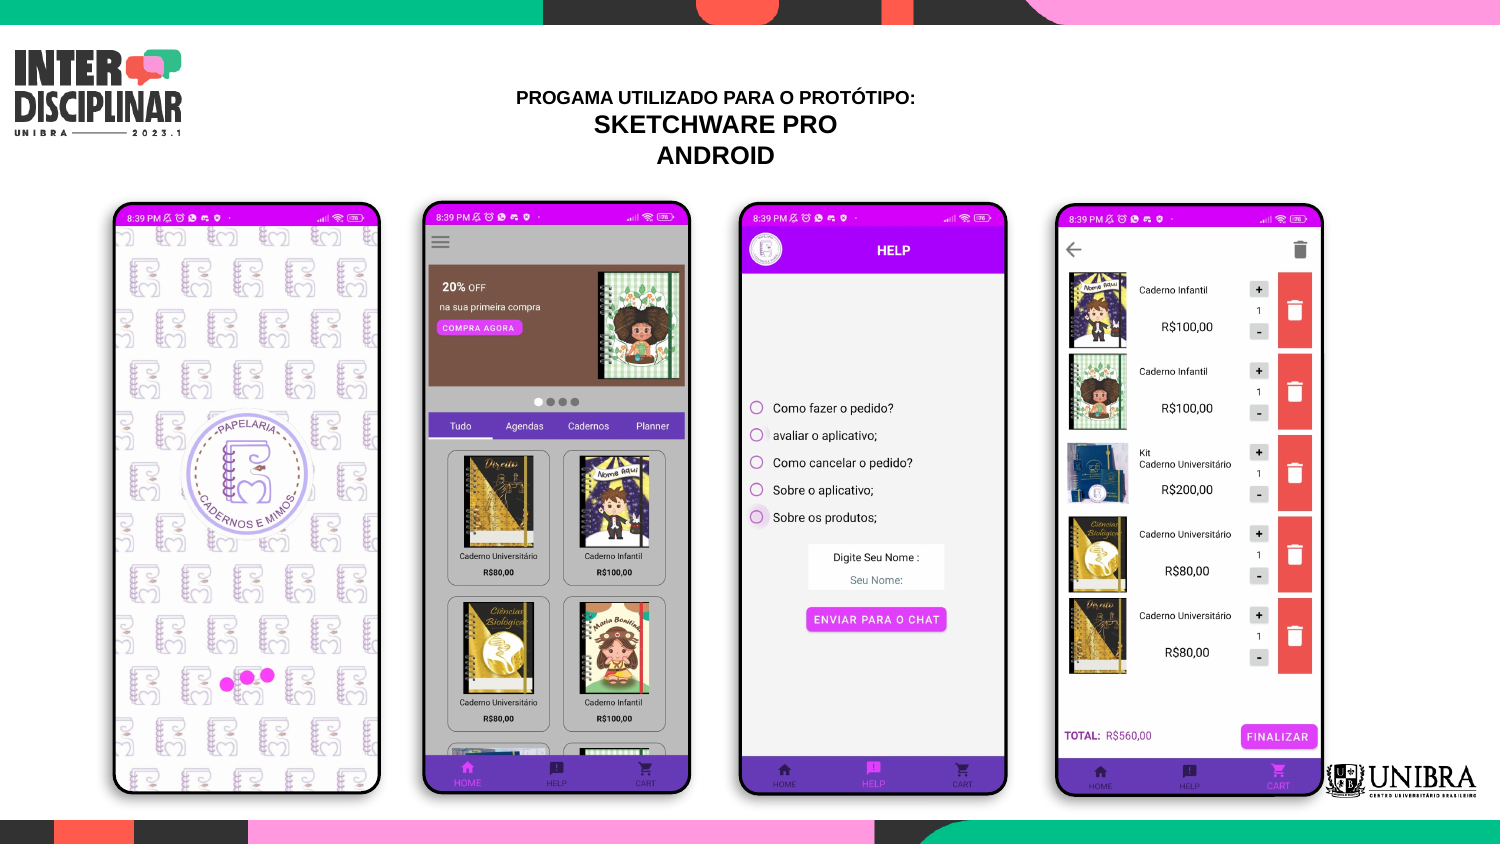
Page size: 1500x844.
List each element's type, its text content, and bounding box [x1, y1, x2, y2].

text_box PROGAMA UTILIZADO PARA O PROTÓTIPO: SKETCHWARE PRO ANDROID [497, 70, 934, 205]
picture [0, 0, 1500, 844]
